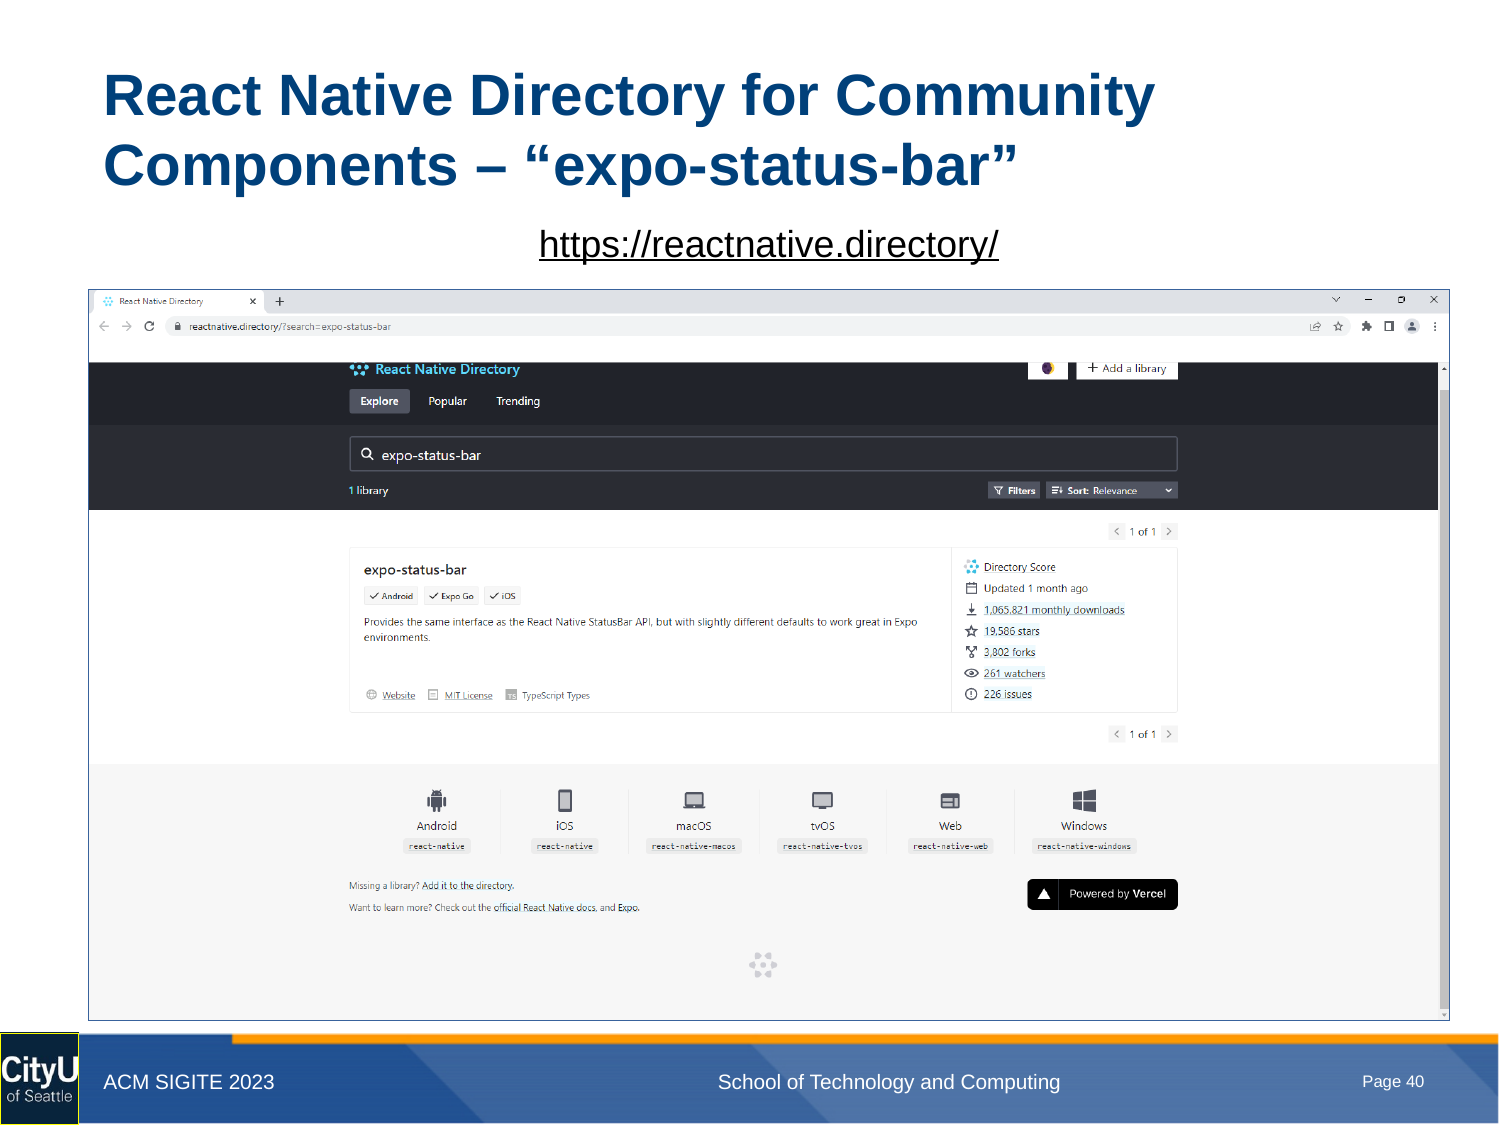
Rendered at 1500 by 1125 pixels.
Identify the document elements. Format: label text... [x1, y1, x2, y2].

text_box https://reactnative.directory/ [524, 212, 1025, 273]
title React Native Directory for Community Components – “expo-status-bar” [88, 49, 1451, 213]
picture [0, 1032, 1500, 1125]
picture [88, 288, 1451, 1022]
picture [1, 1034, 78, 1124]
